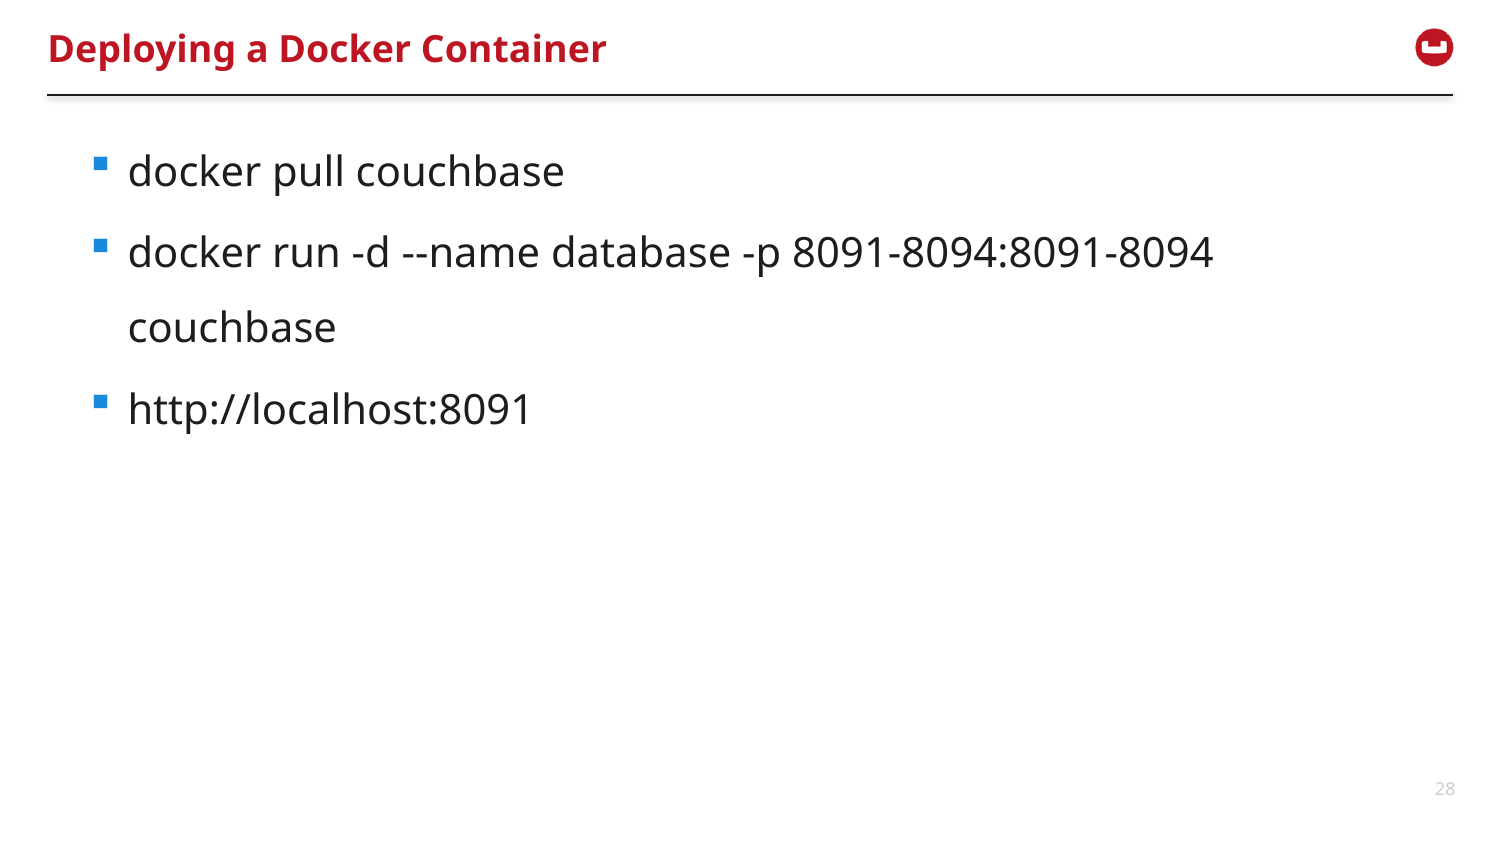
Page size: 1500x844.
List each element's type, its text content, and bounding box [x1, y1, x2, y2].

list docker pull couchbase docker run -d --name database -p 8091-8094:8091-8094 couchbase http://localhost:8091 [75, 112, 1389, 670]
picture [1414, 27, 1454, 67]
title Deploying a Docker Container [32, 7, 1345, 96]
